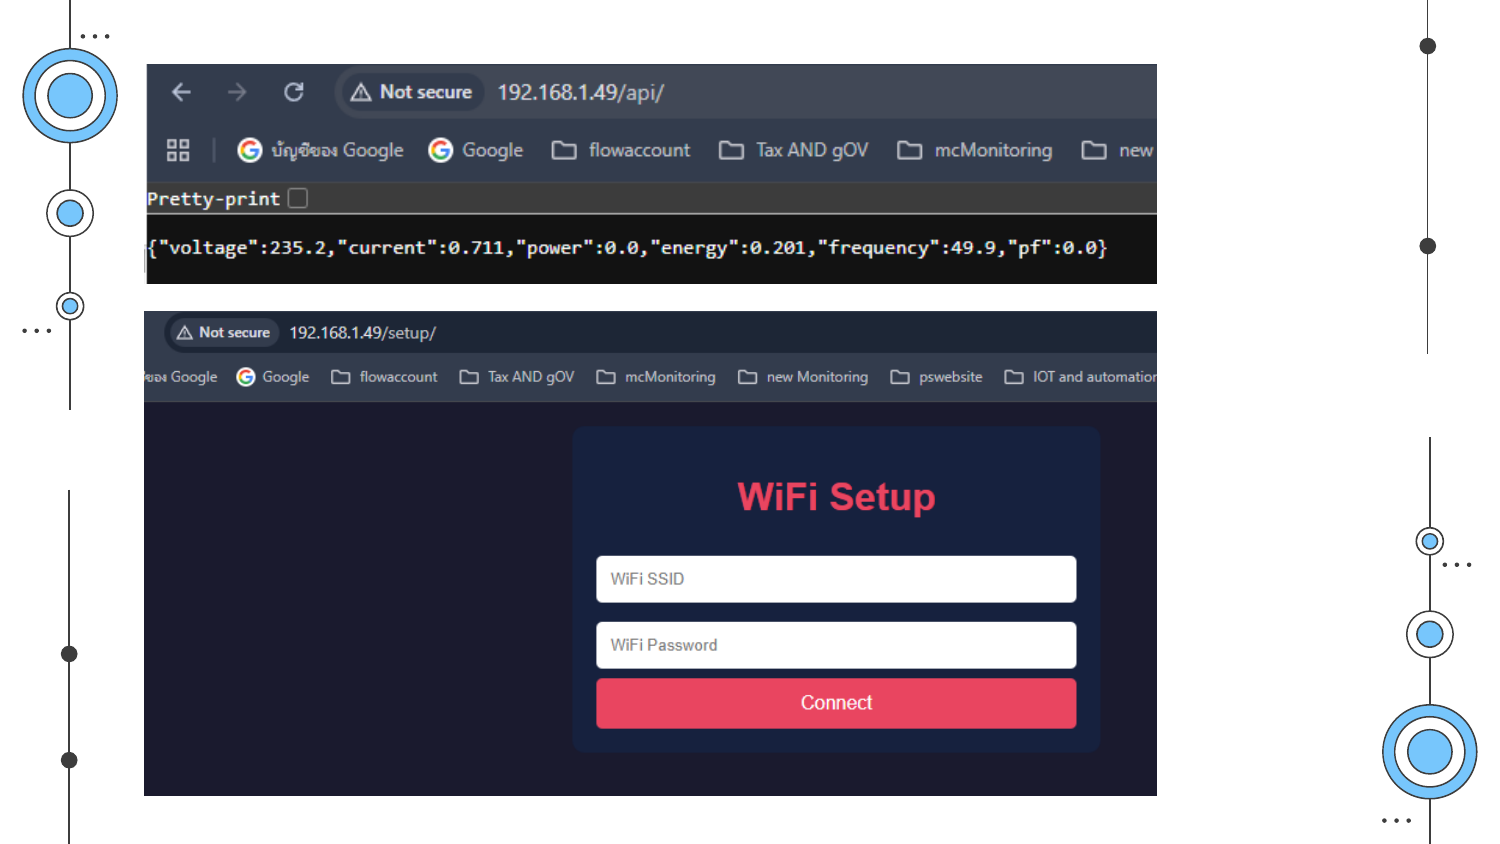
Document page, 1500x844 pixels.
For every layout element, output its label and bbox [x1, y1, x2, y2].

picture [144, 311, 1158, 797]
picture [144, 64, 1158, 284]
